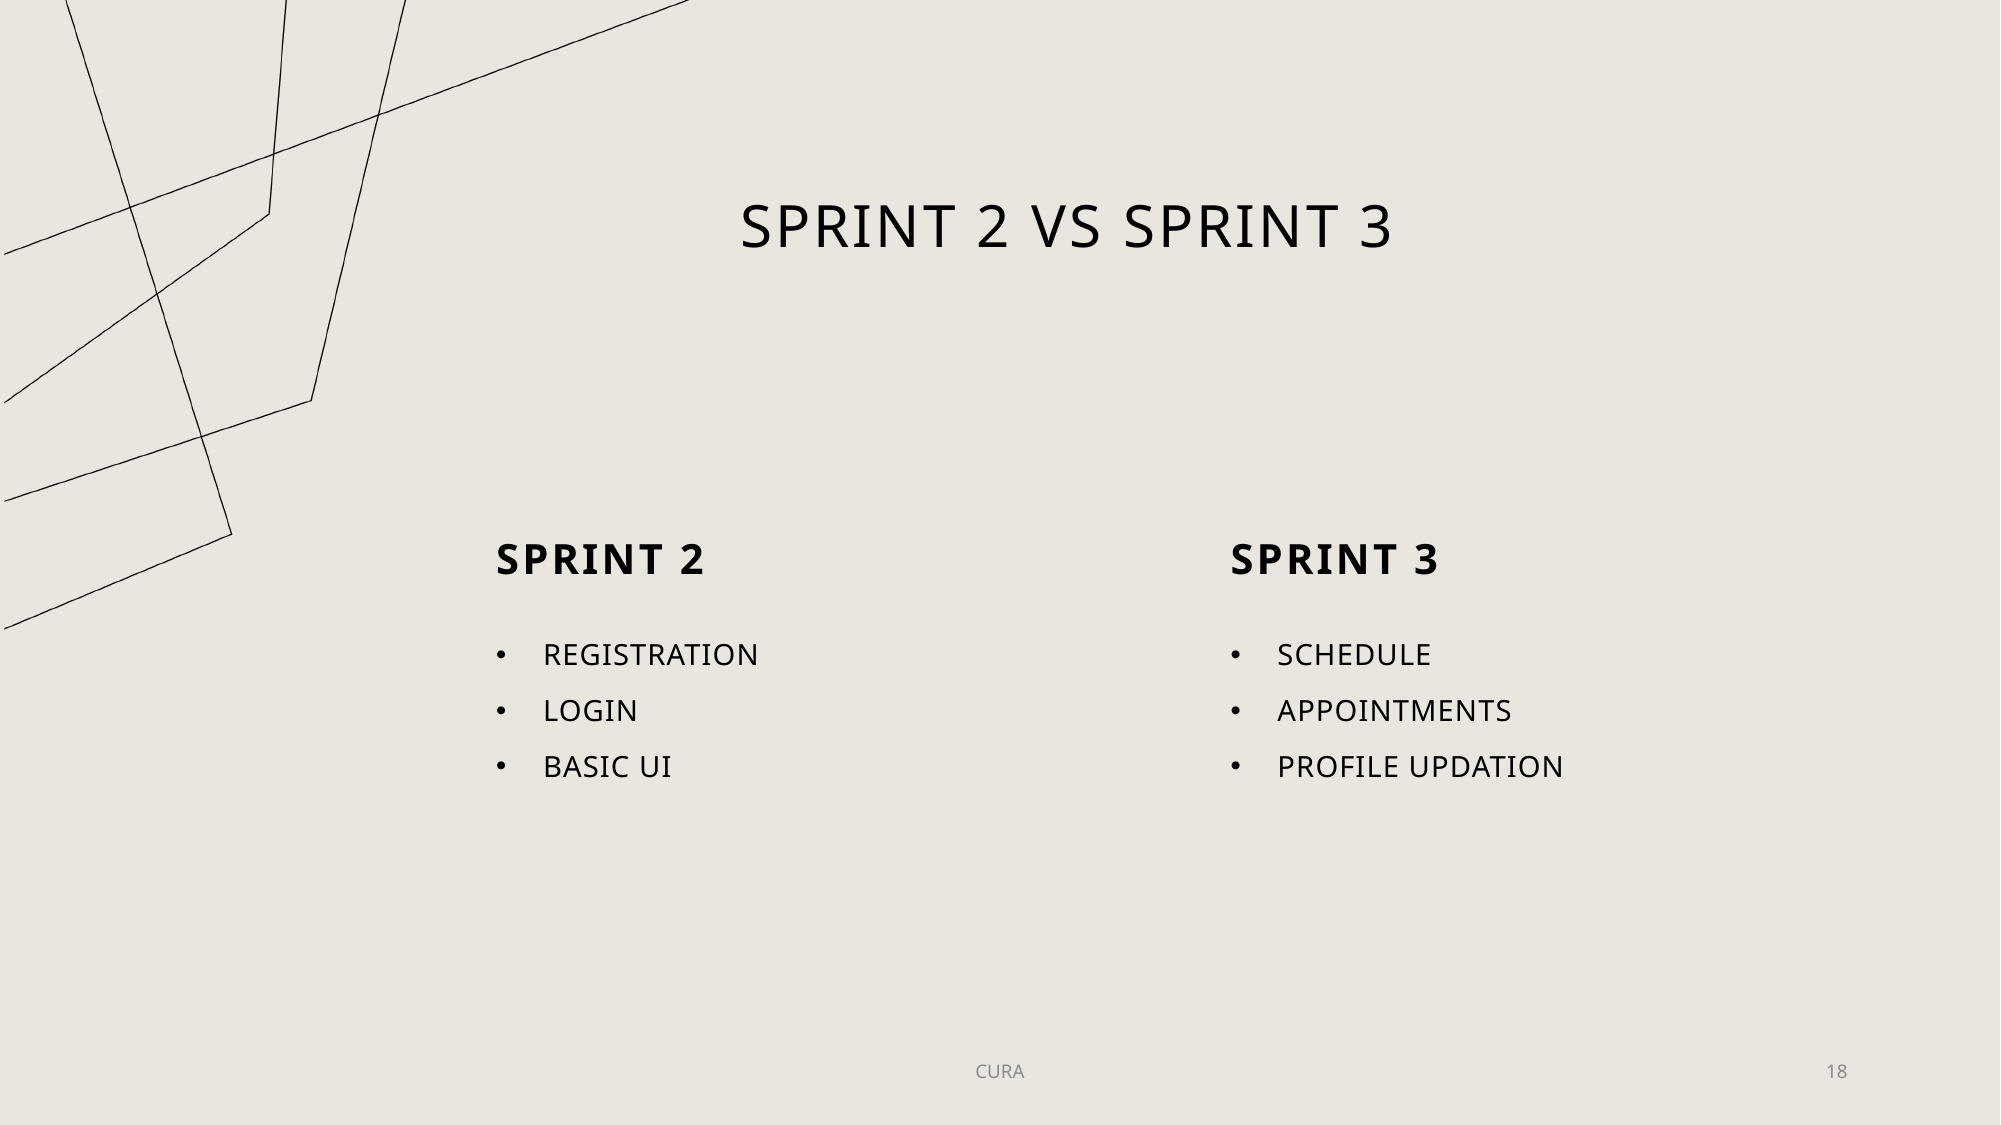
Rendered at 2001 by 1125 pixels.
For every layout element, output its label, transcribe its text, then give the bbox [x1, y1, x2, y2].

picture [4, 0, 721, 642]
slide_number 18 [1412, 1042, 1863, 1103]
title SPRINT 2 VS SPRINT 3 [481, 146, 1654, 312]
list SPRINT 2 [481, 455, 1125, 591]
footer CURA [662, 1042, 1338, 1103]
list SCHEDULE APPOINTMENTS PROFILE UPDATION [1215, 629, 1863, 957]
list REGISTRATION LOGIN BASIC UI [481, 629, 1125, 957]
list SPRINT 3 [1215, 455, 1863, 591]
